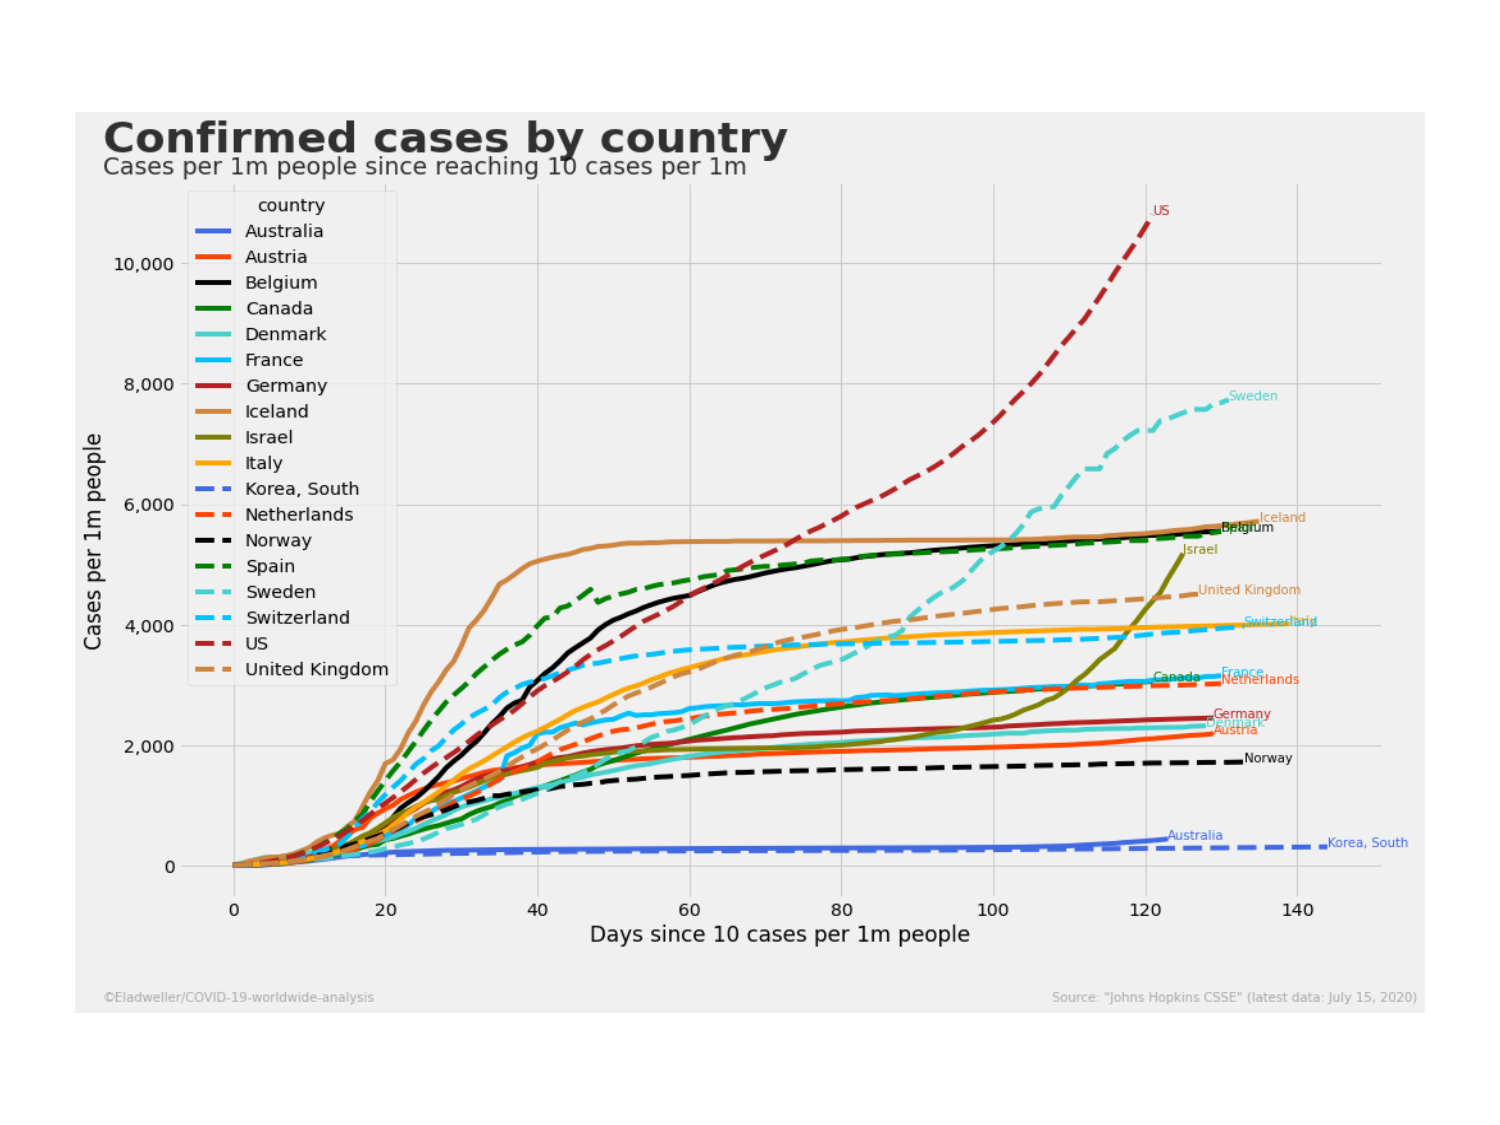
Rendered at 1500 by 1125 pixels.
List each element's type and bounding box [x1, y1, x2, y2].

picture [74, 112, 1426, 1013]
